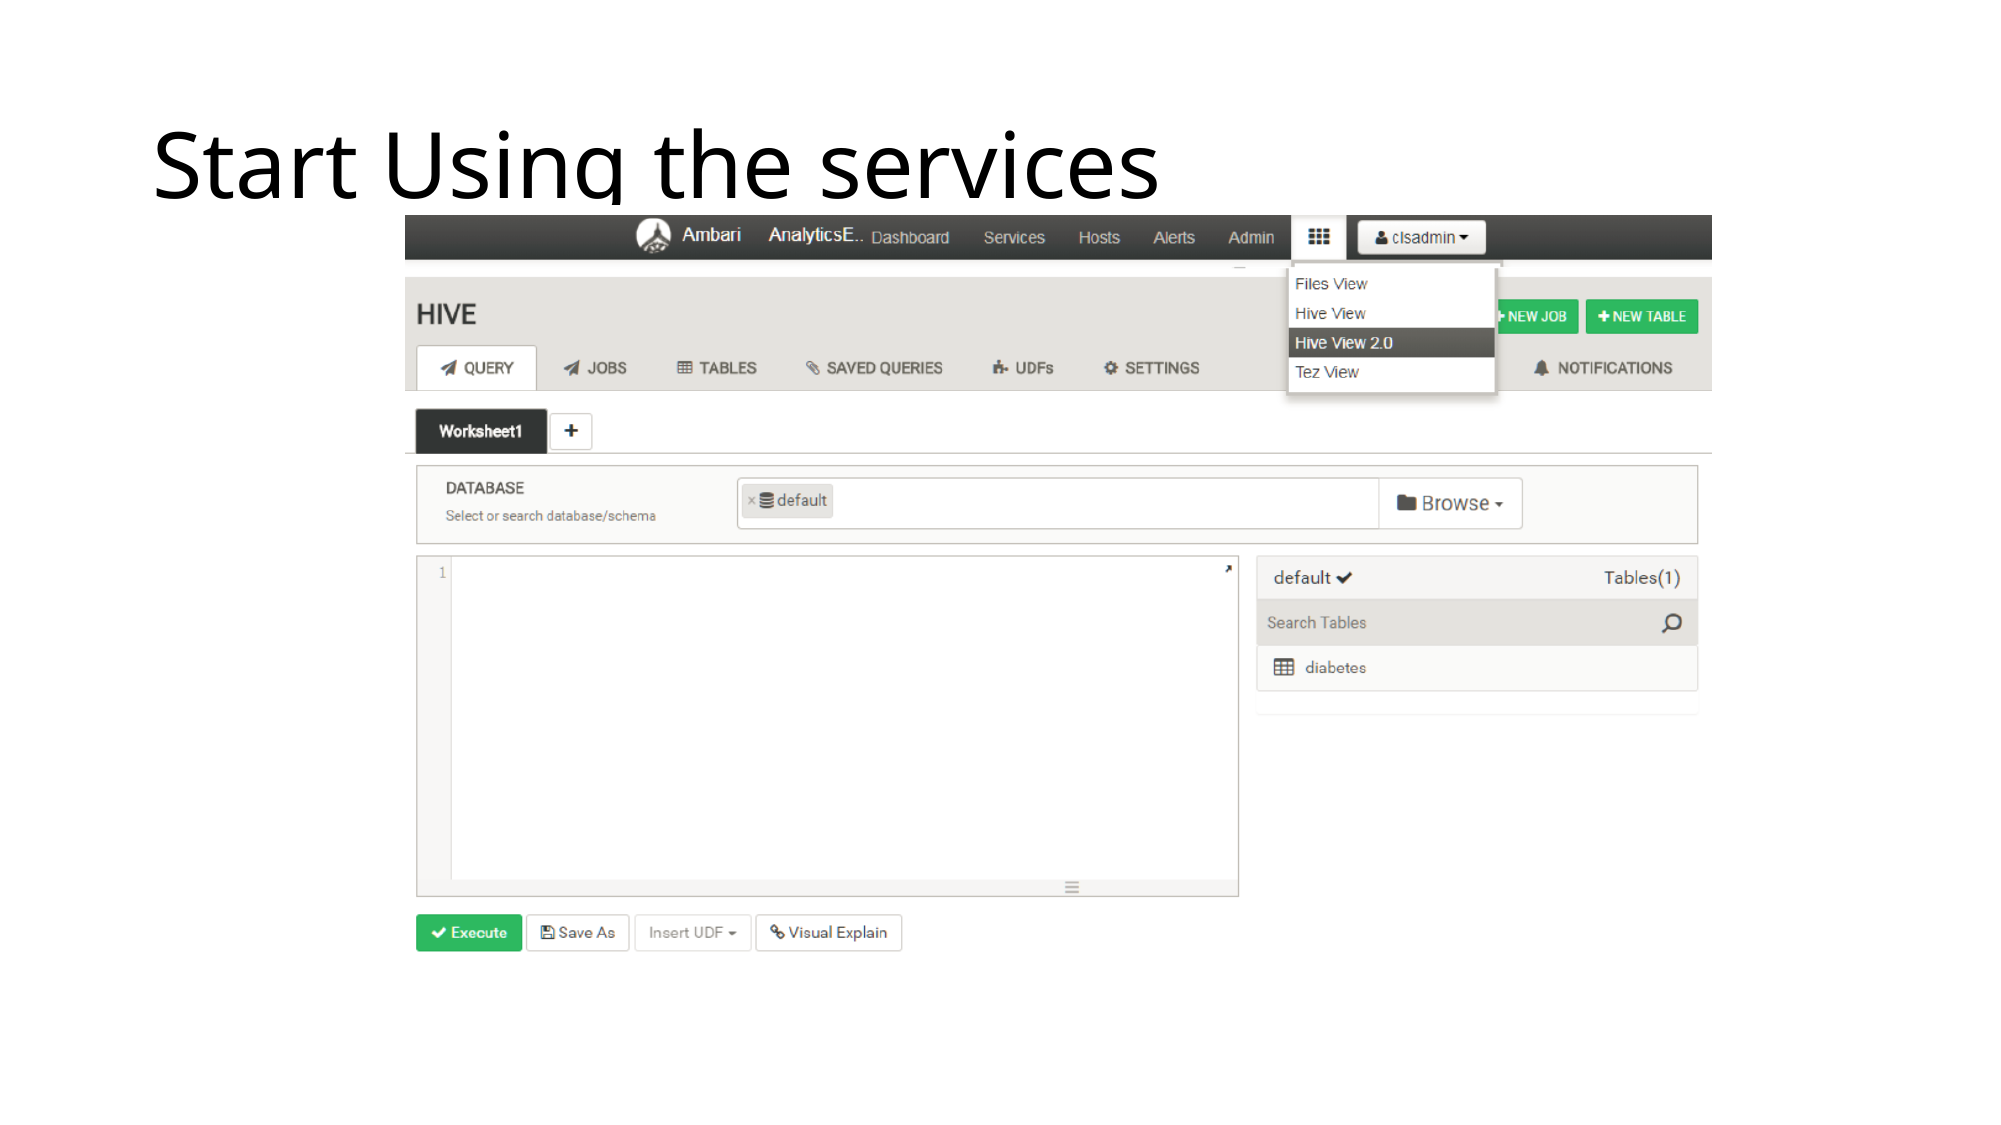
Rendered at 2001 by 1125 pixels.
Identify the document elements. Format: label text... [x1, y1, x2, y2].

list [397, 205, 1712, 1014]
title Start Using the services [137, 59, 1863, 278]
